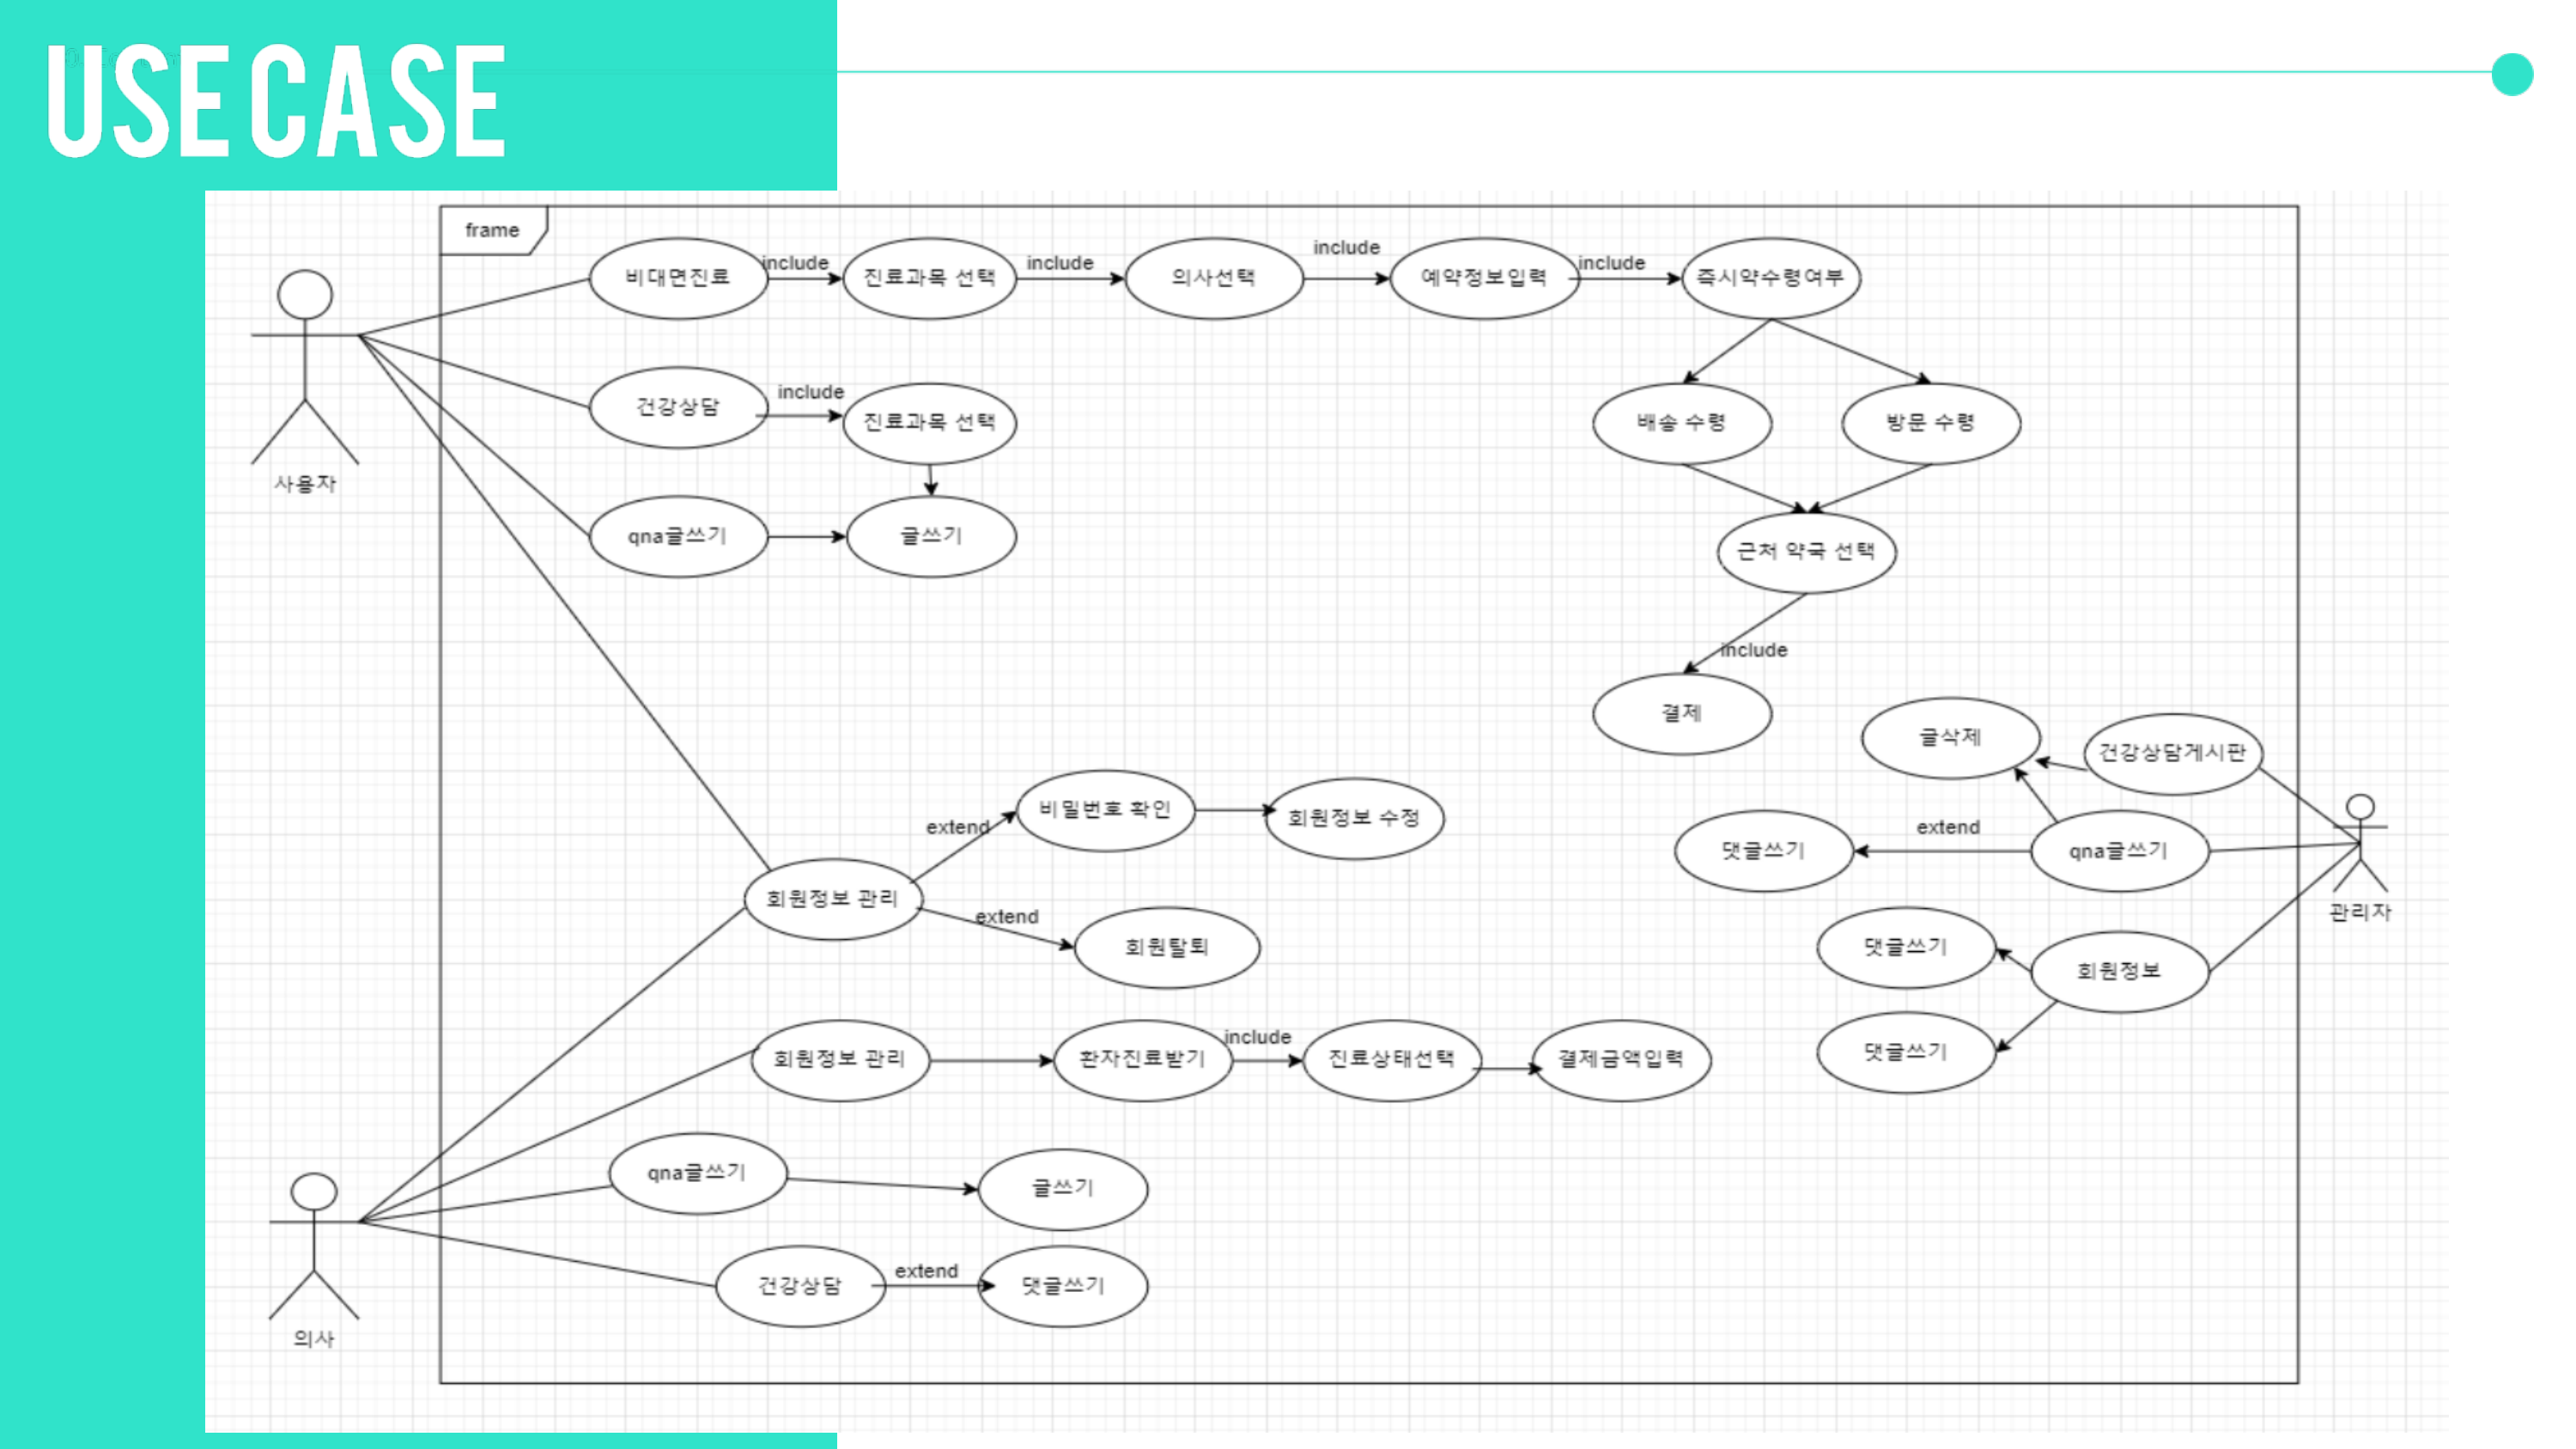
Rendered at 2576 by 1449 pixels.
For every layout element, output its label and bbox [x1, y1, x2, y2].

picture [24, 0, 559, 215]
text_box [562, 40, 2534, 96]
text_box [205, 191, 2449, 1434]
text_box [0, 0, 838, 1449]
